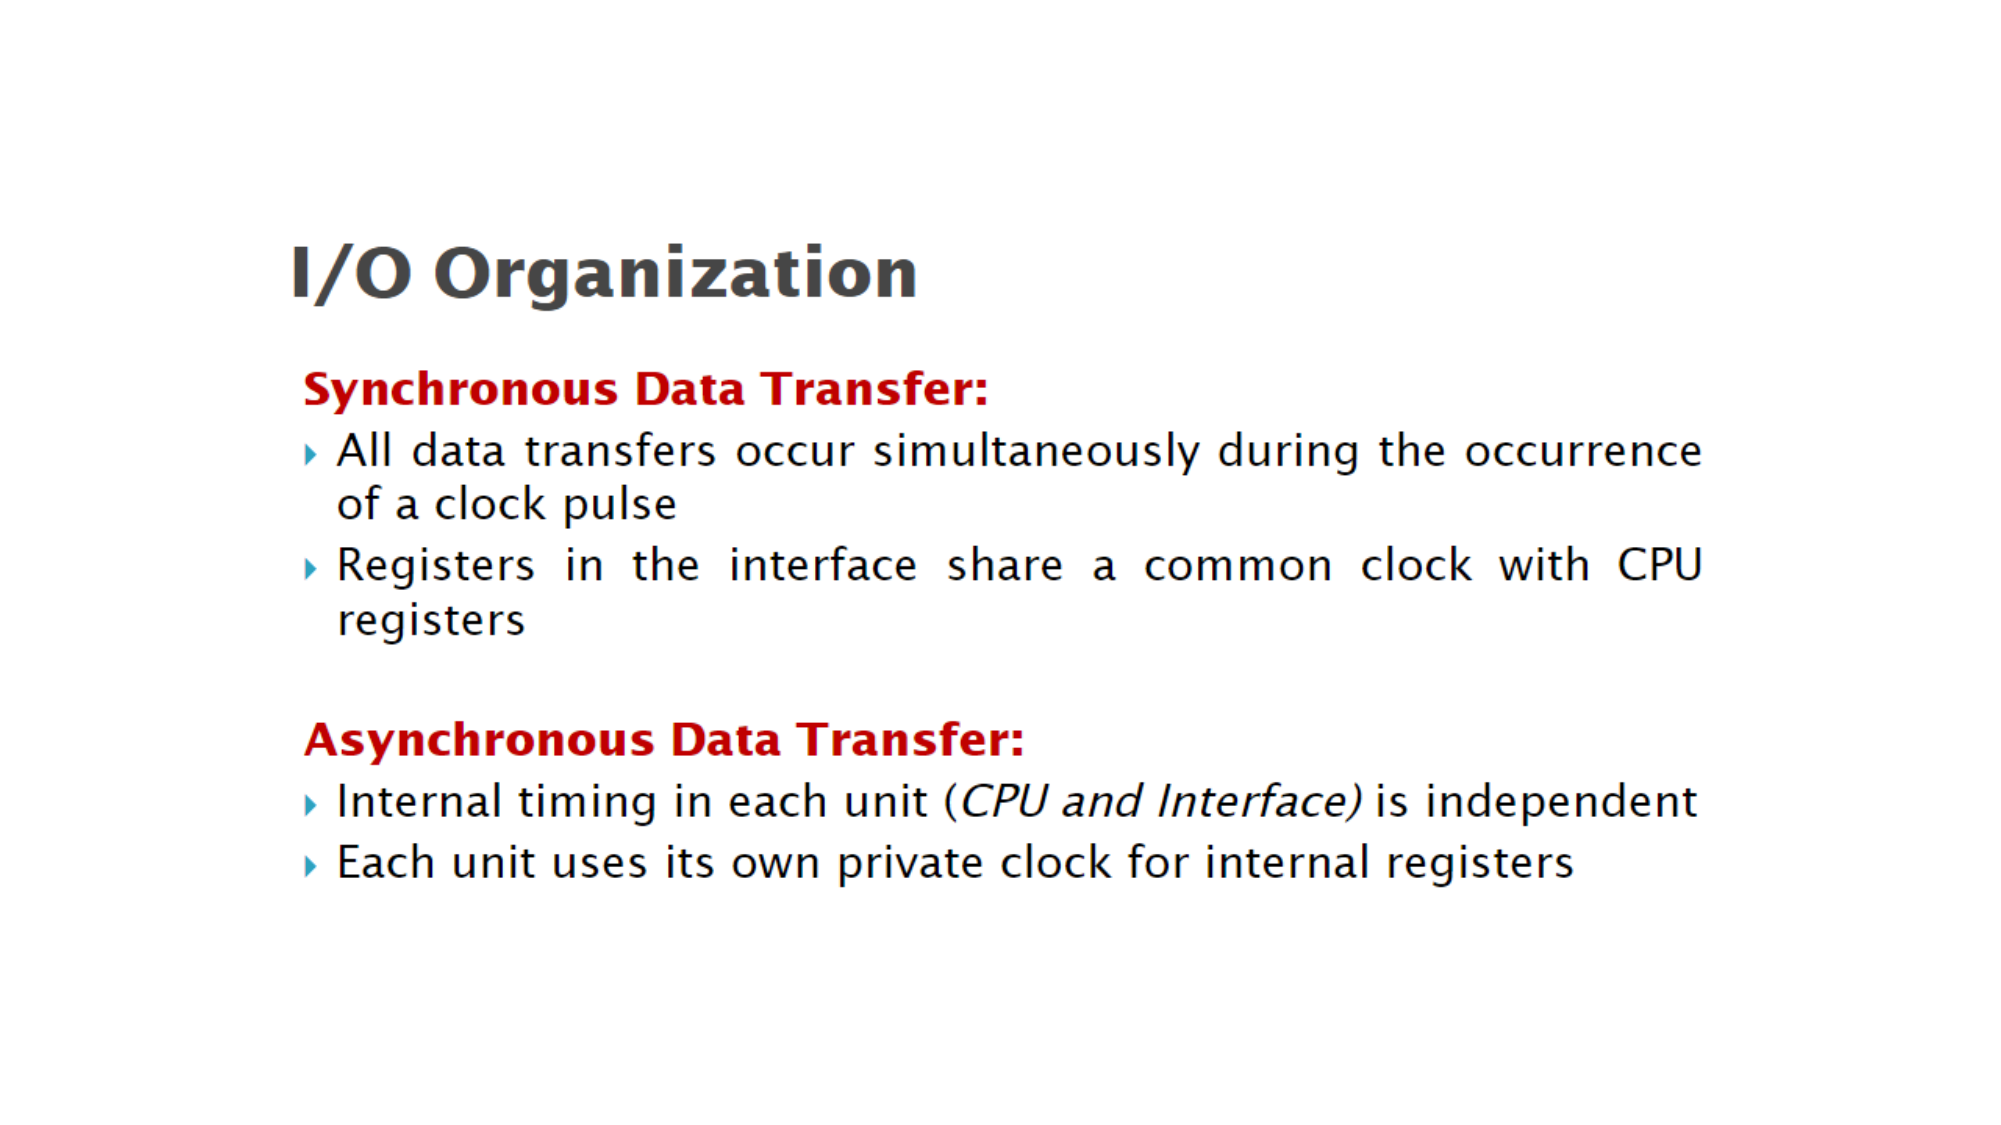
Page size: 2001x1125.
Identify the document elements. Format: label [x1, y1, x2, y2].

picture [231, 211, 1769, 914]
